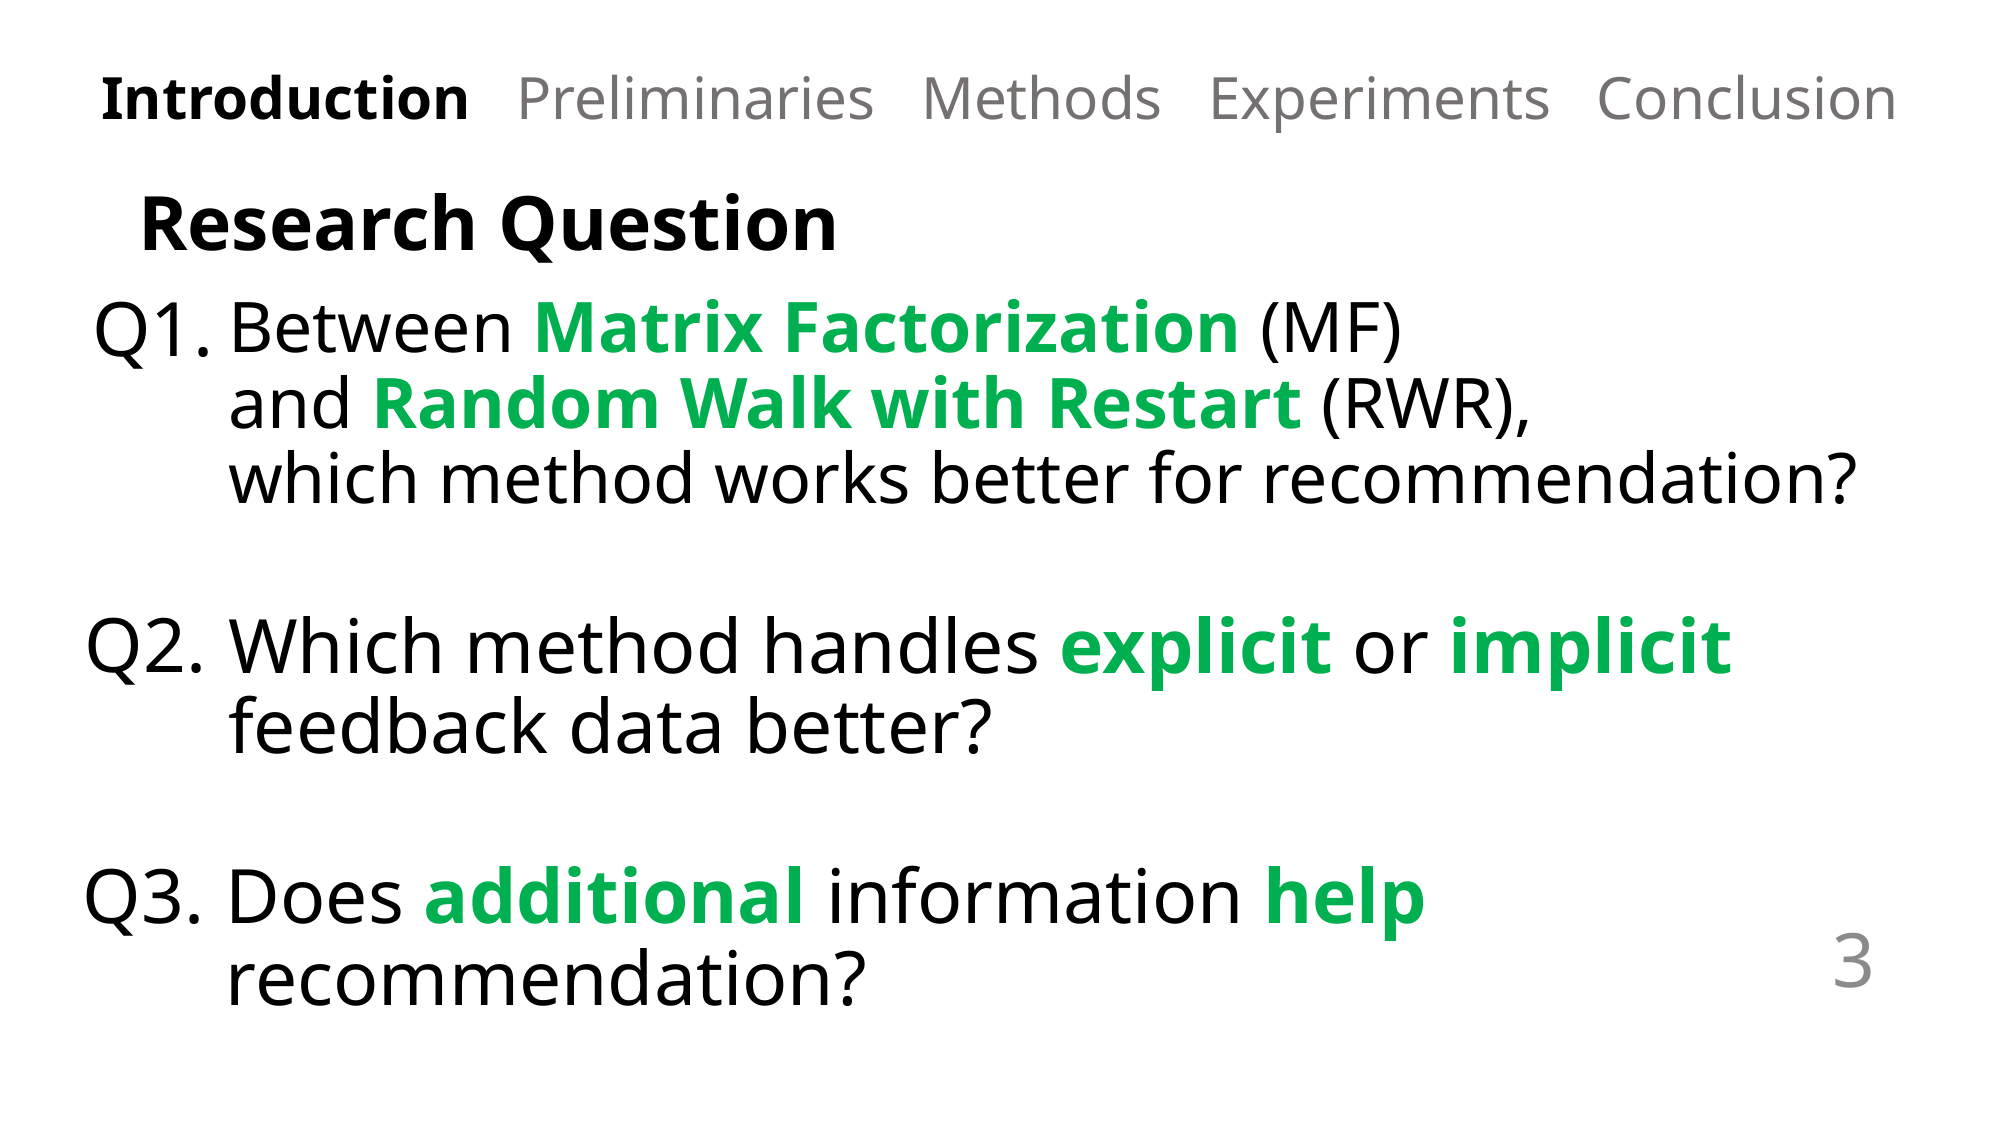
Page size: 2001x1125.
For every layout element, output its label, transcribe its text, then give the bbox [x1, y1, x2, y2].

list Between Matrix Factorization (MF) and Random Walk with Restart (RWR), which method works better for recommendation? [213, 285, 1920, 585]
text_box Q1. [77, 284, 230, 397]
text_box Q2. [69, 600, 223, 713]
text_box Introduction Preliminaries Methods Experiments Conclusion [67, 53, 1933, 139]
text_box Does additional information help recommendation? [210, 851, 1952, 1125]
text_box Q3. [67, 851, 221, 964]
text_box Research Question [123, 167, 1877, 273]
text_box Which method handles explicit or implicit feedback data better? [213, 600, 1920, 851]
